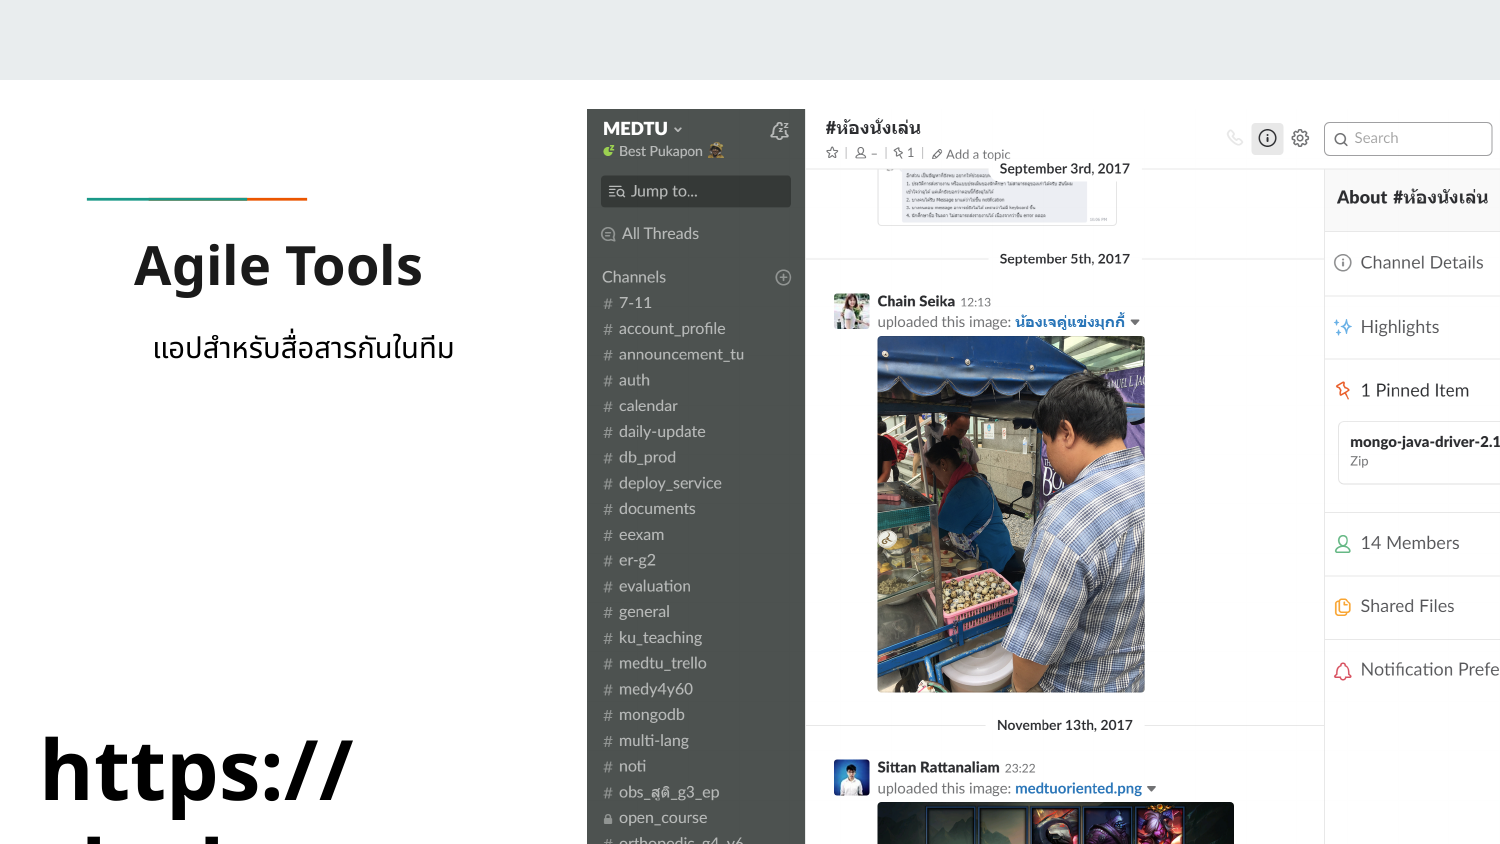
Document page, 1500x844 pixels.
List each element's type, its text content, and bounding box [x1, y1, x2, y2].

text_box https://slack.com [24, 709, 575, 844]
text_box แอปสำหรับสื่อสารกันในทีม [137, 321, 550, 372]
picture [587, 109, 1500, 844]
title Agile Tools [119, 216, 582, 305]
